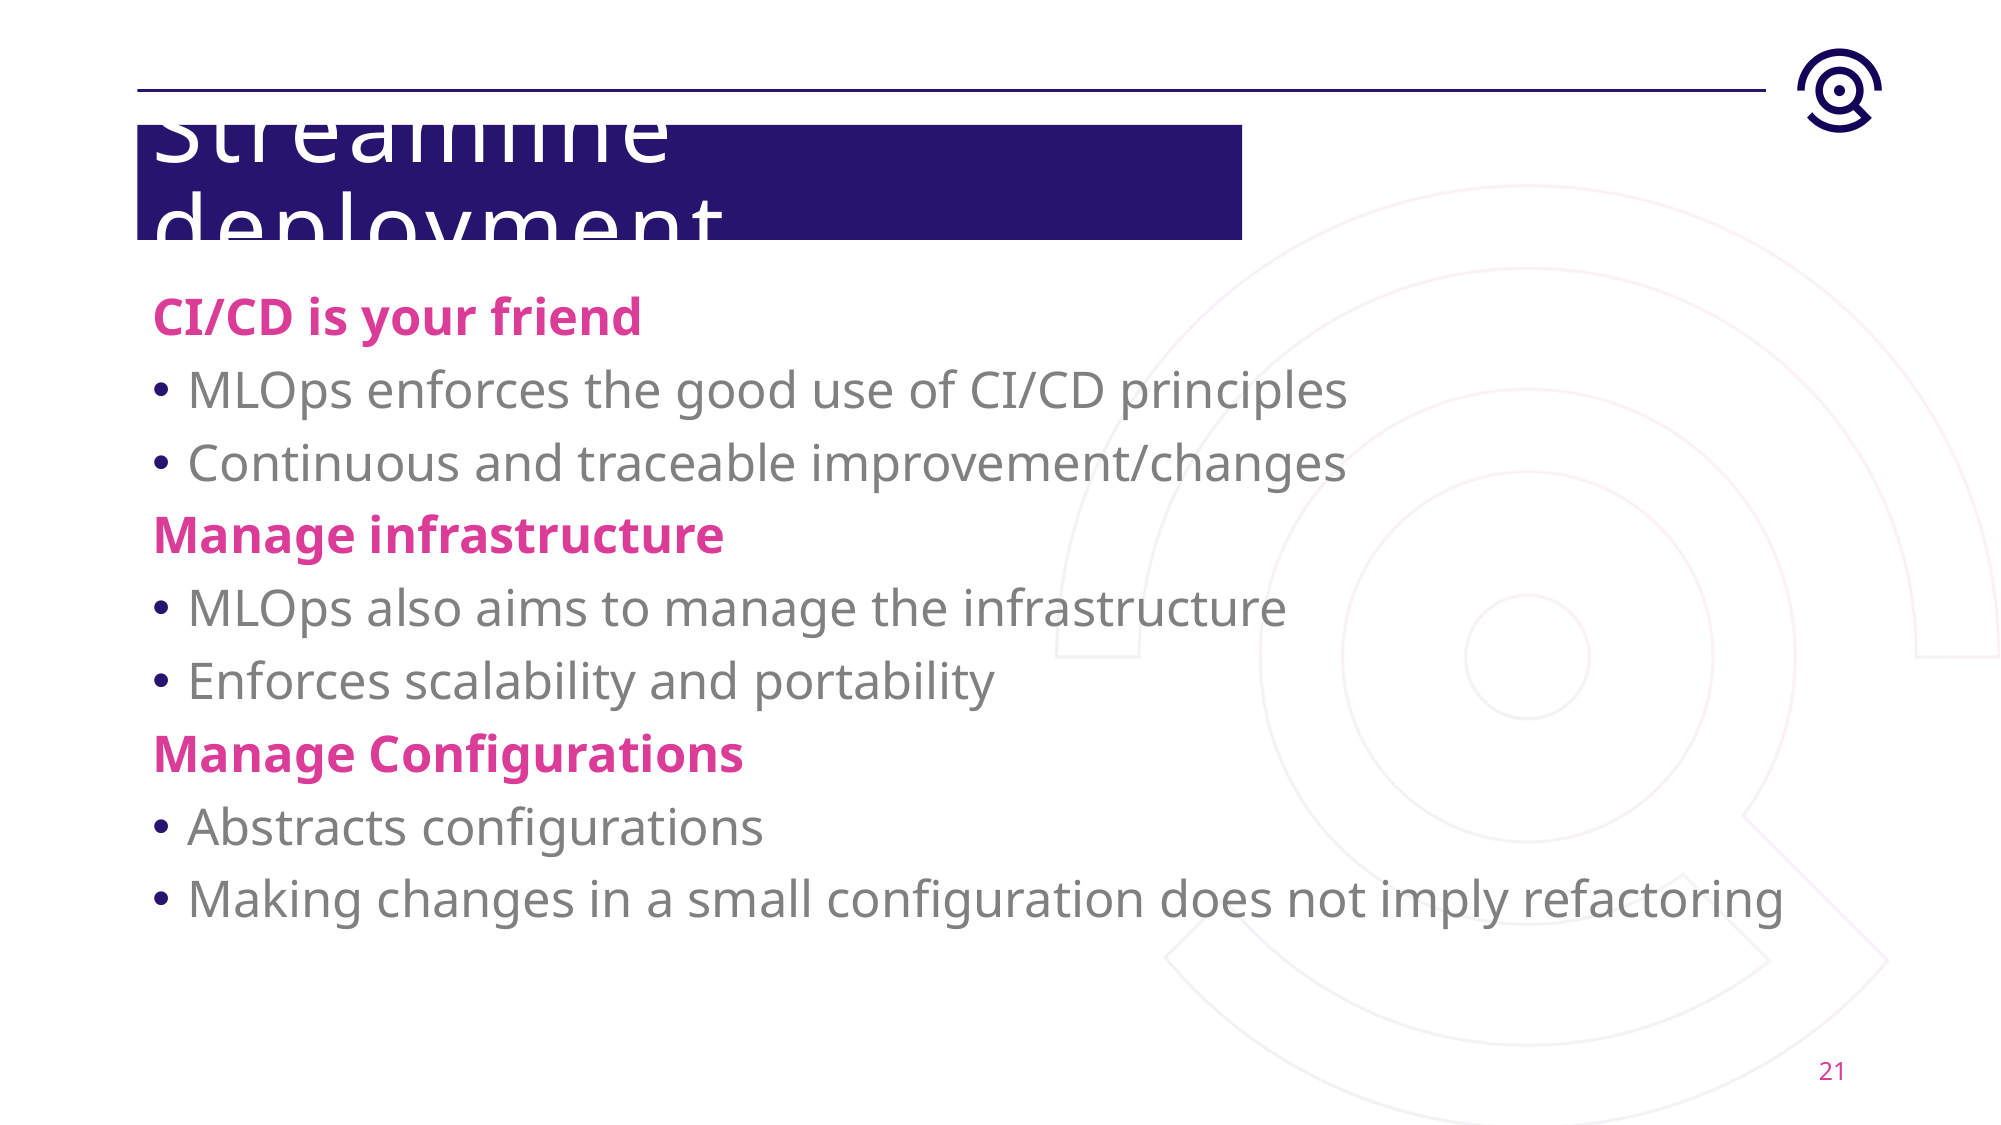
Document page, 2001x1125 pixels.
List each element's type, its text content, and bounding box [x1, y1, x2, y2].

title Streamline deployment [137, 124, 1243, 240]
slide_number 21 [1412, 1042, 1863, 1103]
list CI/CD is your friend MLOps enforces the good use of CI/CD principles Continuous and traceable improvement/changes Manage infrastructure MLOps also aims to manage the infrastructure Enforces scalability and portability Manage Configurations Abstracts configurations Making changes in a small configuration does not imply refactoring [137, 284, 1863, 999]
